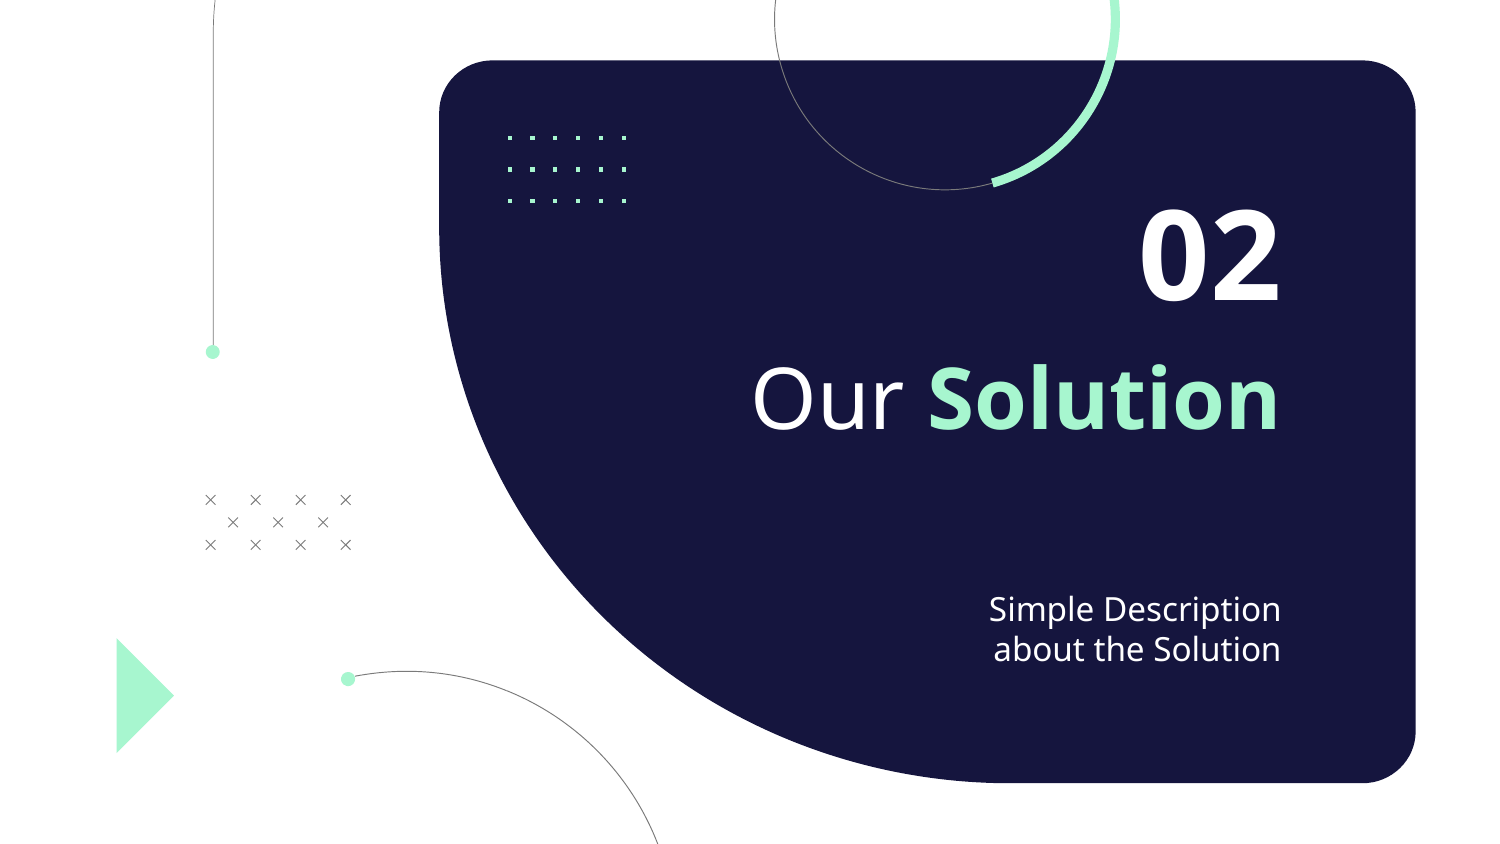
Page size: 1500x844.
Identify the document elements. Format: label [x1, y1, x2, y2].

text_box [112, 0, 1201, 844]
text_box [1204, 60, 1416, 784]
